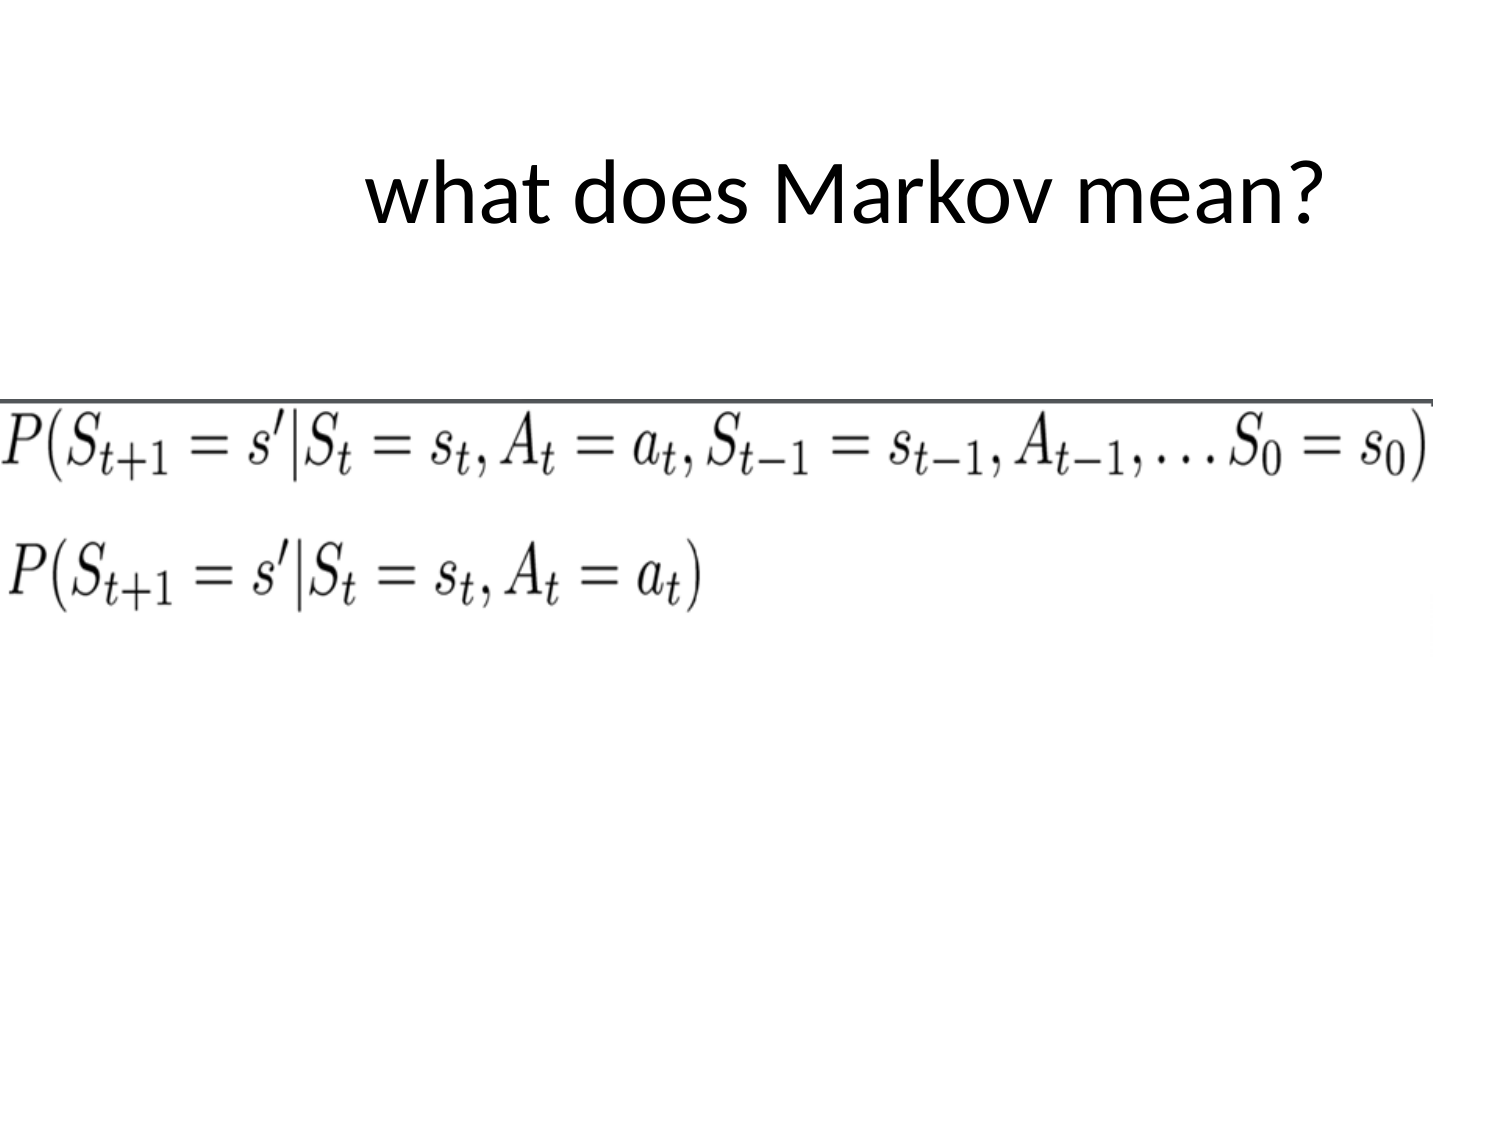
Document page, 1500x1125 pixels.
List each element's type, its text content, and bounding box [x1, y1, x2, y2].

title what does Markov mean? [193, 112, 1500, 262]
picture [0, 399, 1433, 660]
